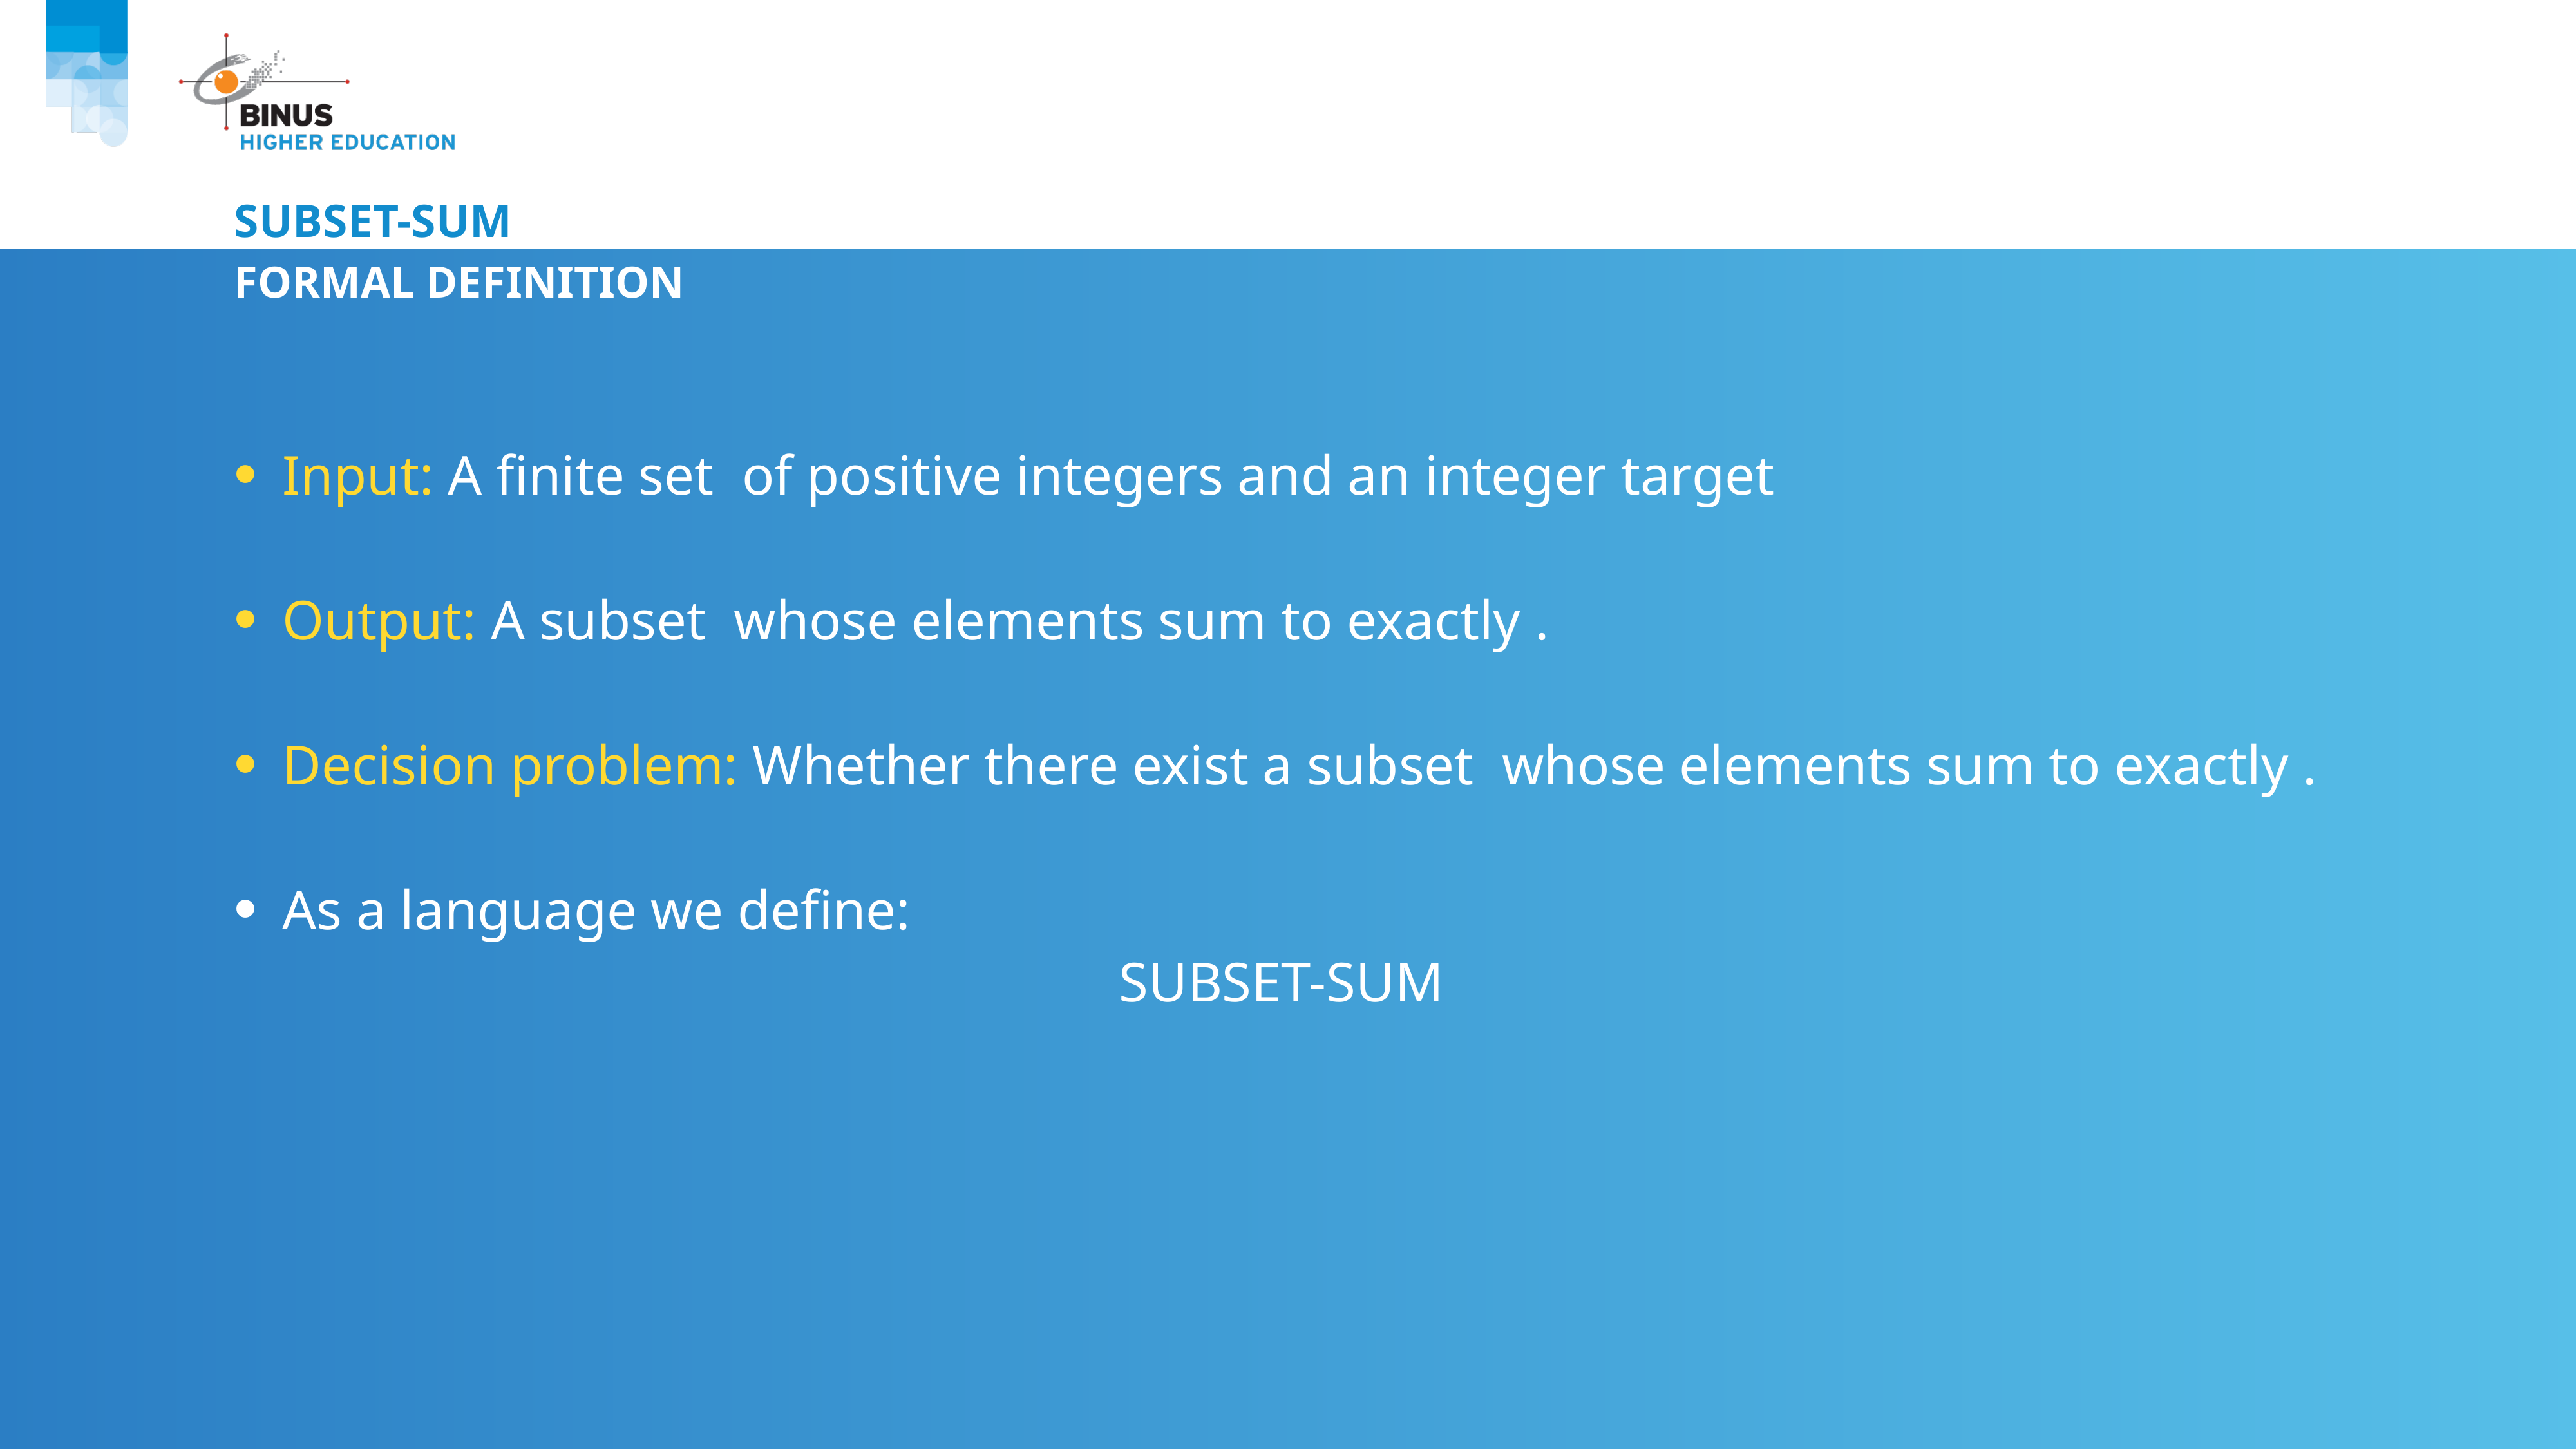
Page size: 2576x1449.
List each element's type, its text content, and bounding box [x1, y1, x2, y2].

picture [46, 0, 455, 154]
title SUBSET-SUM [228, 197, 1784, 252]
list Formal definition [228, 255, 1262, 341]
